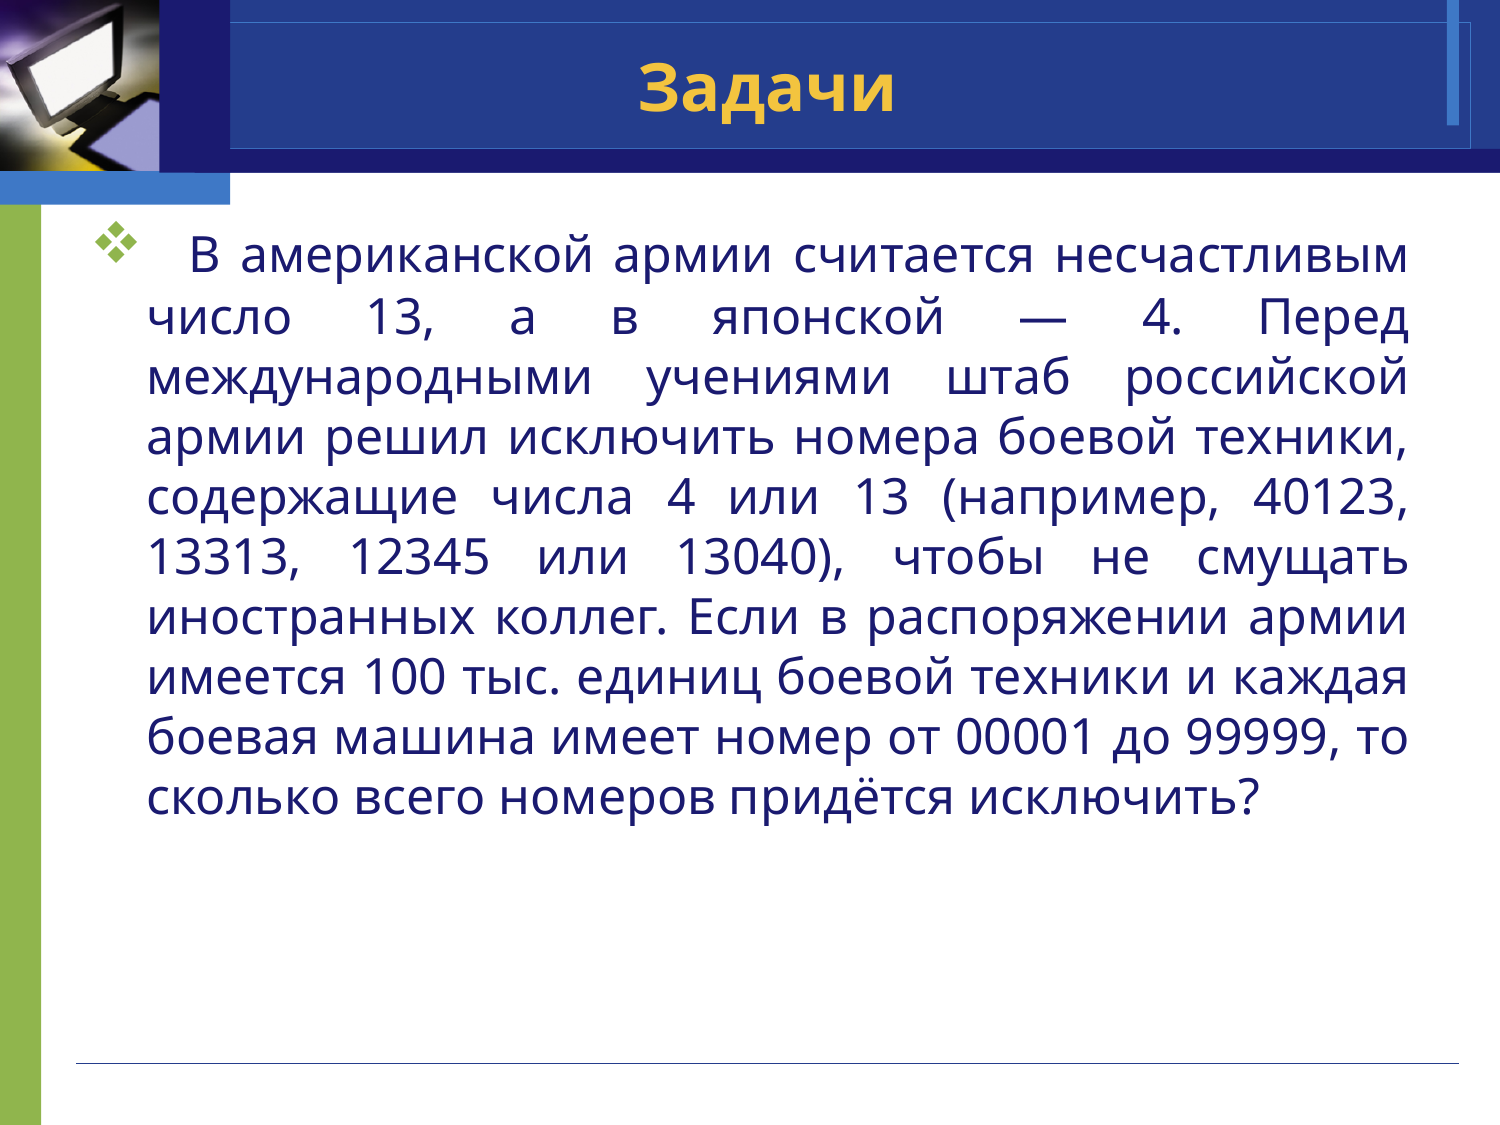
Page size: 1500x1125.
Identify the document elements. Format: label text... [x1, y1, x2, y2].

list В американской армии считается несчастливым число 13, а в японской — 4. Перед международными учениями штаб российской армии решил исключить номера боевой техники, содержащие числа 4 или 13 (например, 40123, 13313, 12345 или 13040), чтобы не смущать иностранных коллег. Если в распоряжении армии имеется 100 тыс. единиц боевой техники и каждая боевая машина имеет номер от 00001 до 99999, то сколько всего номеров придётся исключить? [74, 206, 1426, 1069]
picture [0, 0, 159, 171]
title Задачи [122, 38, 1413, 131]
